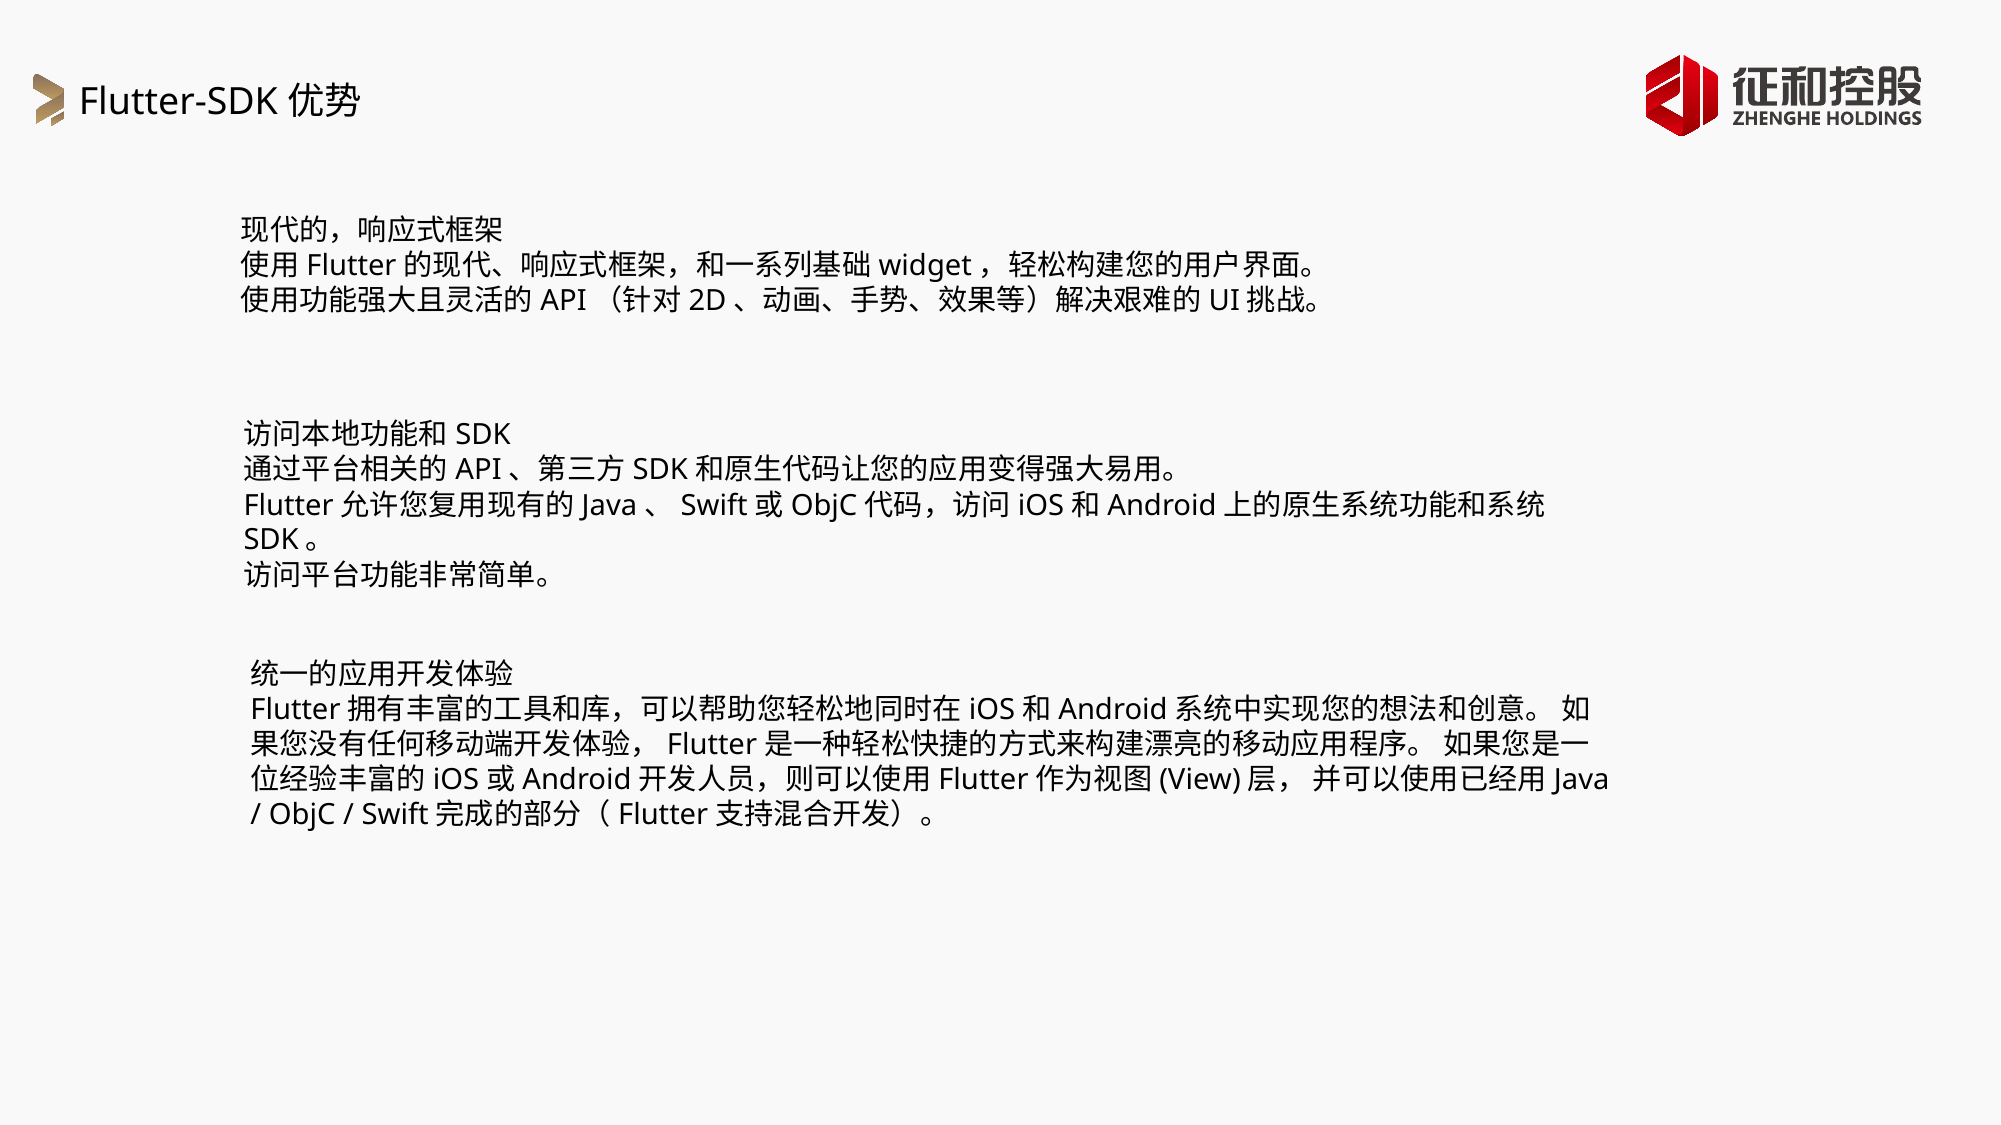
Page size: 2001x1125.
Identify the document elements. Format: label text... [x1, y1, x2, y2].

text_box 现代的，响应式框架 使用Flutter的现代、响应式框架，和一系列基础widget，轻松构建您的用户界面。 使用功能强大且灵活的API（针对2D、动画、手势、效果等）解决艰难的UI挑战。 [226, 204, 1628, 324]
text_box Flutter-SDK优势 [63, 69, 377, 130]
text_box 访问本地功能和SDK 通过平台相关的API、第三方SDK和原生代码让您的应用变得强大易用。 Flutter允许您复用现有的Java、Swift或ObjC代码，访问iOS和Android上的原生系统功能和系统SDK。 访问平台功能非常简单。 [228, 408, 1620, 599]
text_box 统一的应用开发体验 Flutter拥有丰富的工具和库，可以帮助您轻松地同时在iOS和Android系统中实现您的想法和创意。 如果您没有任何移动端开发体验，Flutter是一种轻松快捷的方式来构建漂亮的移动应用程序。 如果您是一位经验丰富的iOS或Android开发人员，则可以使用Flutter作为视图(View)层， 并可以使用已经用Java / ObjC / Swift完成的部分（Flutter支持混合开发）。 [235, 648, 1627, 838]
